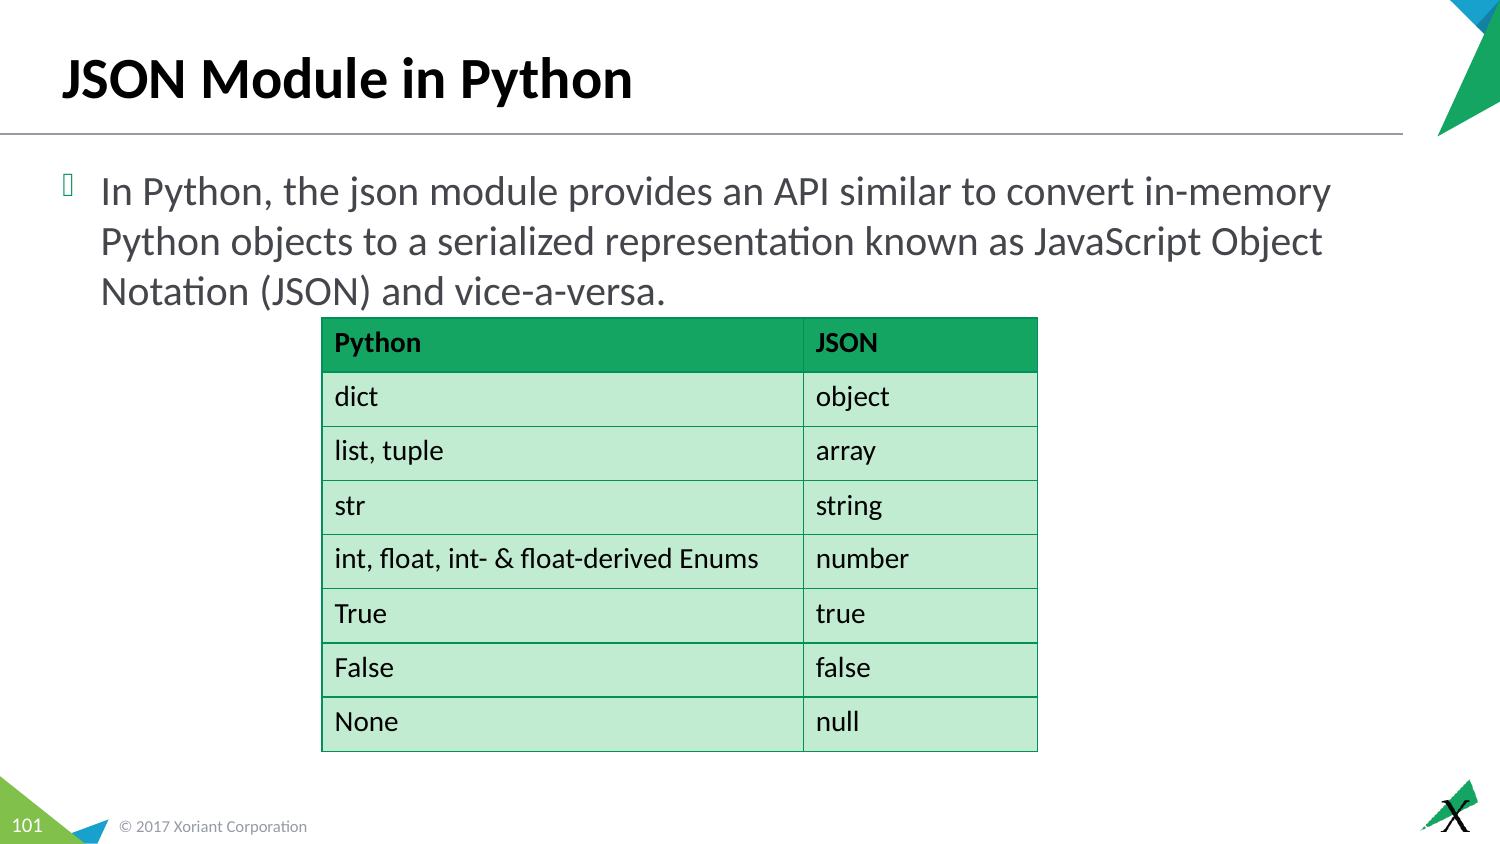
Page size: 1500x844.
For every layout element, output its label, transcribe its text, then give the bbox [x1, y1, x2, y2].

table_cell object [804, 373, 1037, 426]
table_cell true [804, 589, 1037, 642]
title JSON Module in Python [47, 9, 1398, 118]
table_cell null [804, 698, 1037, 751]
picture [1420, 779, 1478, 832]
table_cell dict [323, 373, 803, 426]
table_cell list, tuple [323, 427, 803, 480]
table_cell number [804, 535, 1037, 588]
table_cell str [323, 481, 803, 534]
table_cell array [804, 427, 1037, 480]
table_cell False [323, 644, 803, 696]
table_header JSON [804, 319, 1037, 371]
table_cell false [804, 644, 1037, 696]
table_cell string [804, 481, 1037, 534]
table_cell int, float, int- & float-derived Enums [323, 535, 803, 588]
list In Python, the json module provides an API similar to convert in-memory Python objects to a serialized representation known as JavaScript Object Notation (JSON) and vice-a-versa. [47, 156, 1423, 322]
table_cell True [323, 589, 803, 642]
table_cell None [323, 698, 803, 751]
table_header Python [323, 319, 803, 371]
